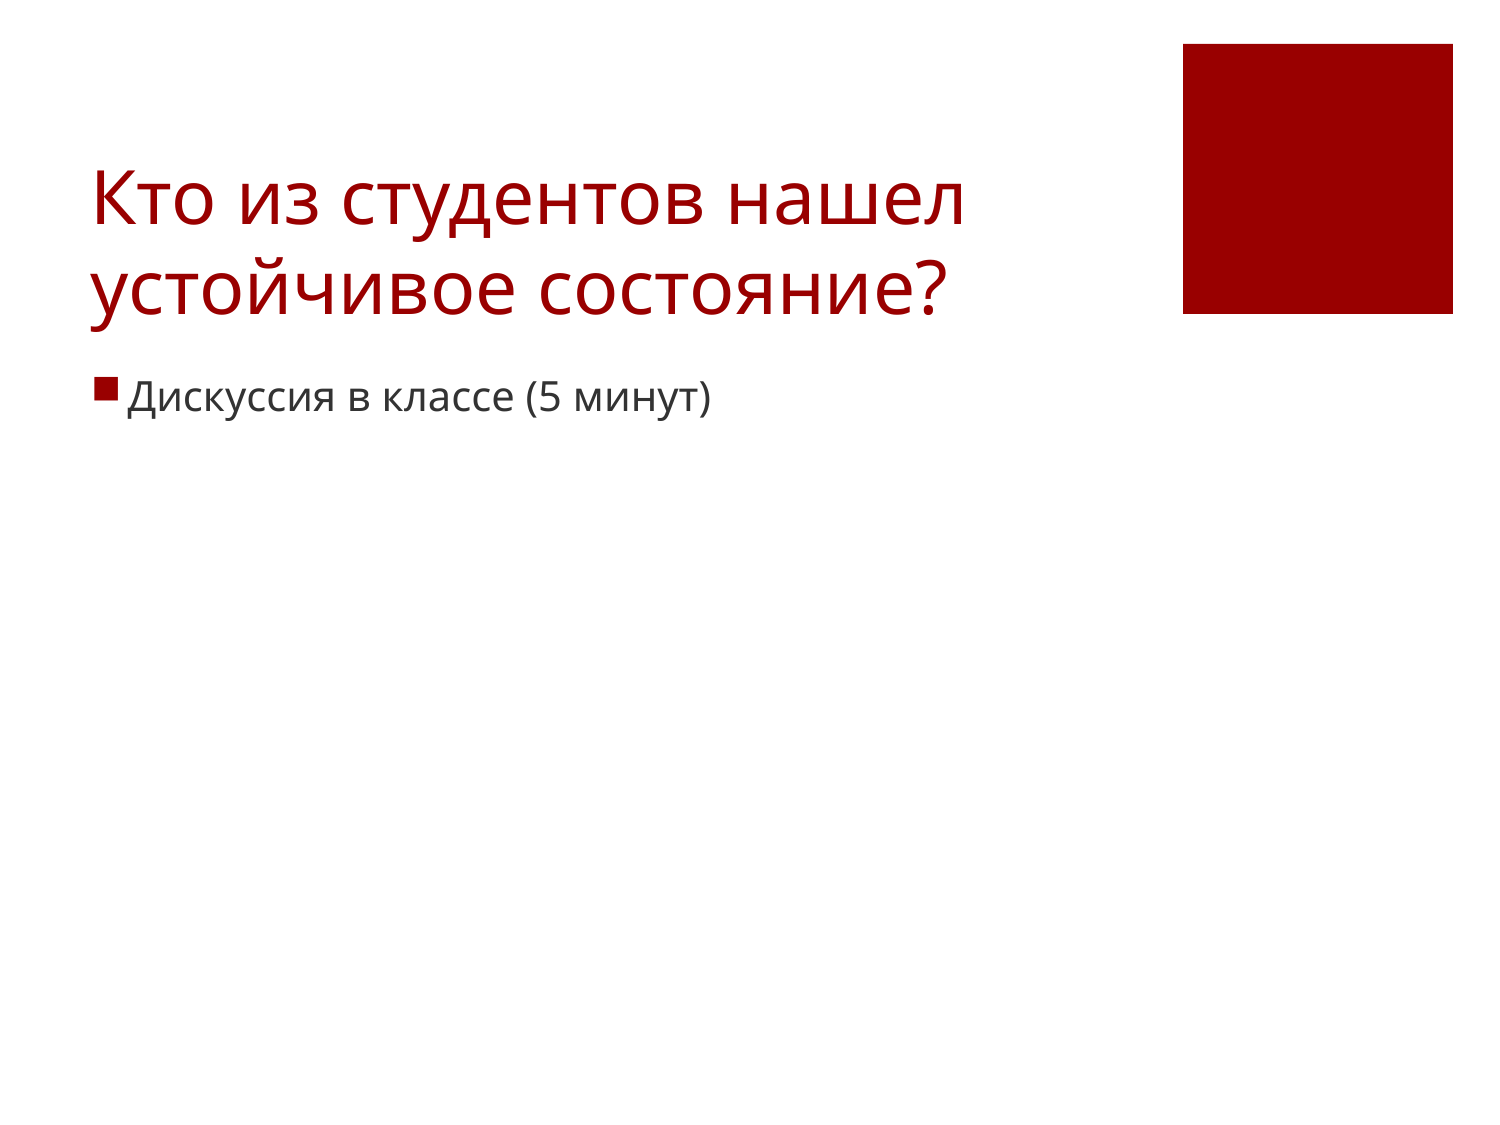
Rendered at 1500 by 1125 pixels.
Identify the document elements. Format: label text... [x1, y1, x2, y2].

title Кто из студентов нашел устойчивое состояние? [75, 149, 1143, 338]
list Дискуссия в классе (5 минут) [75, 362, 1143, 1005]
